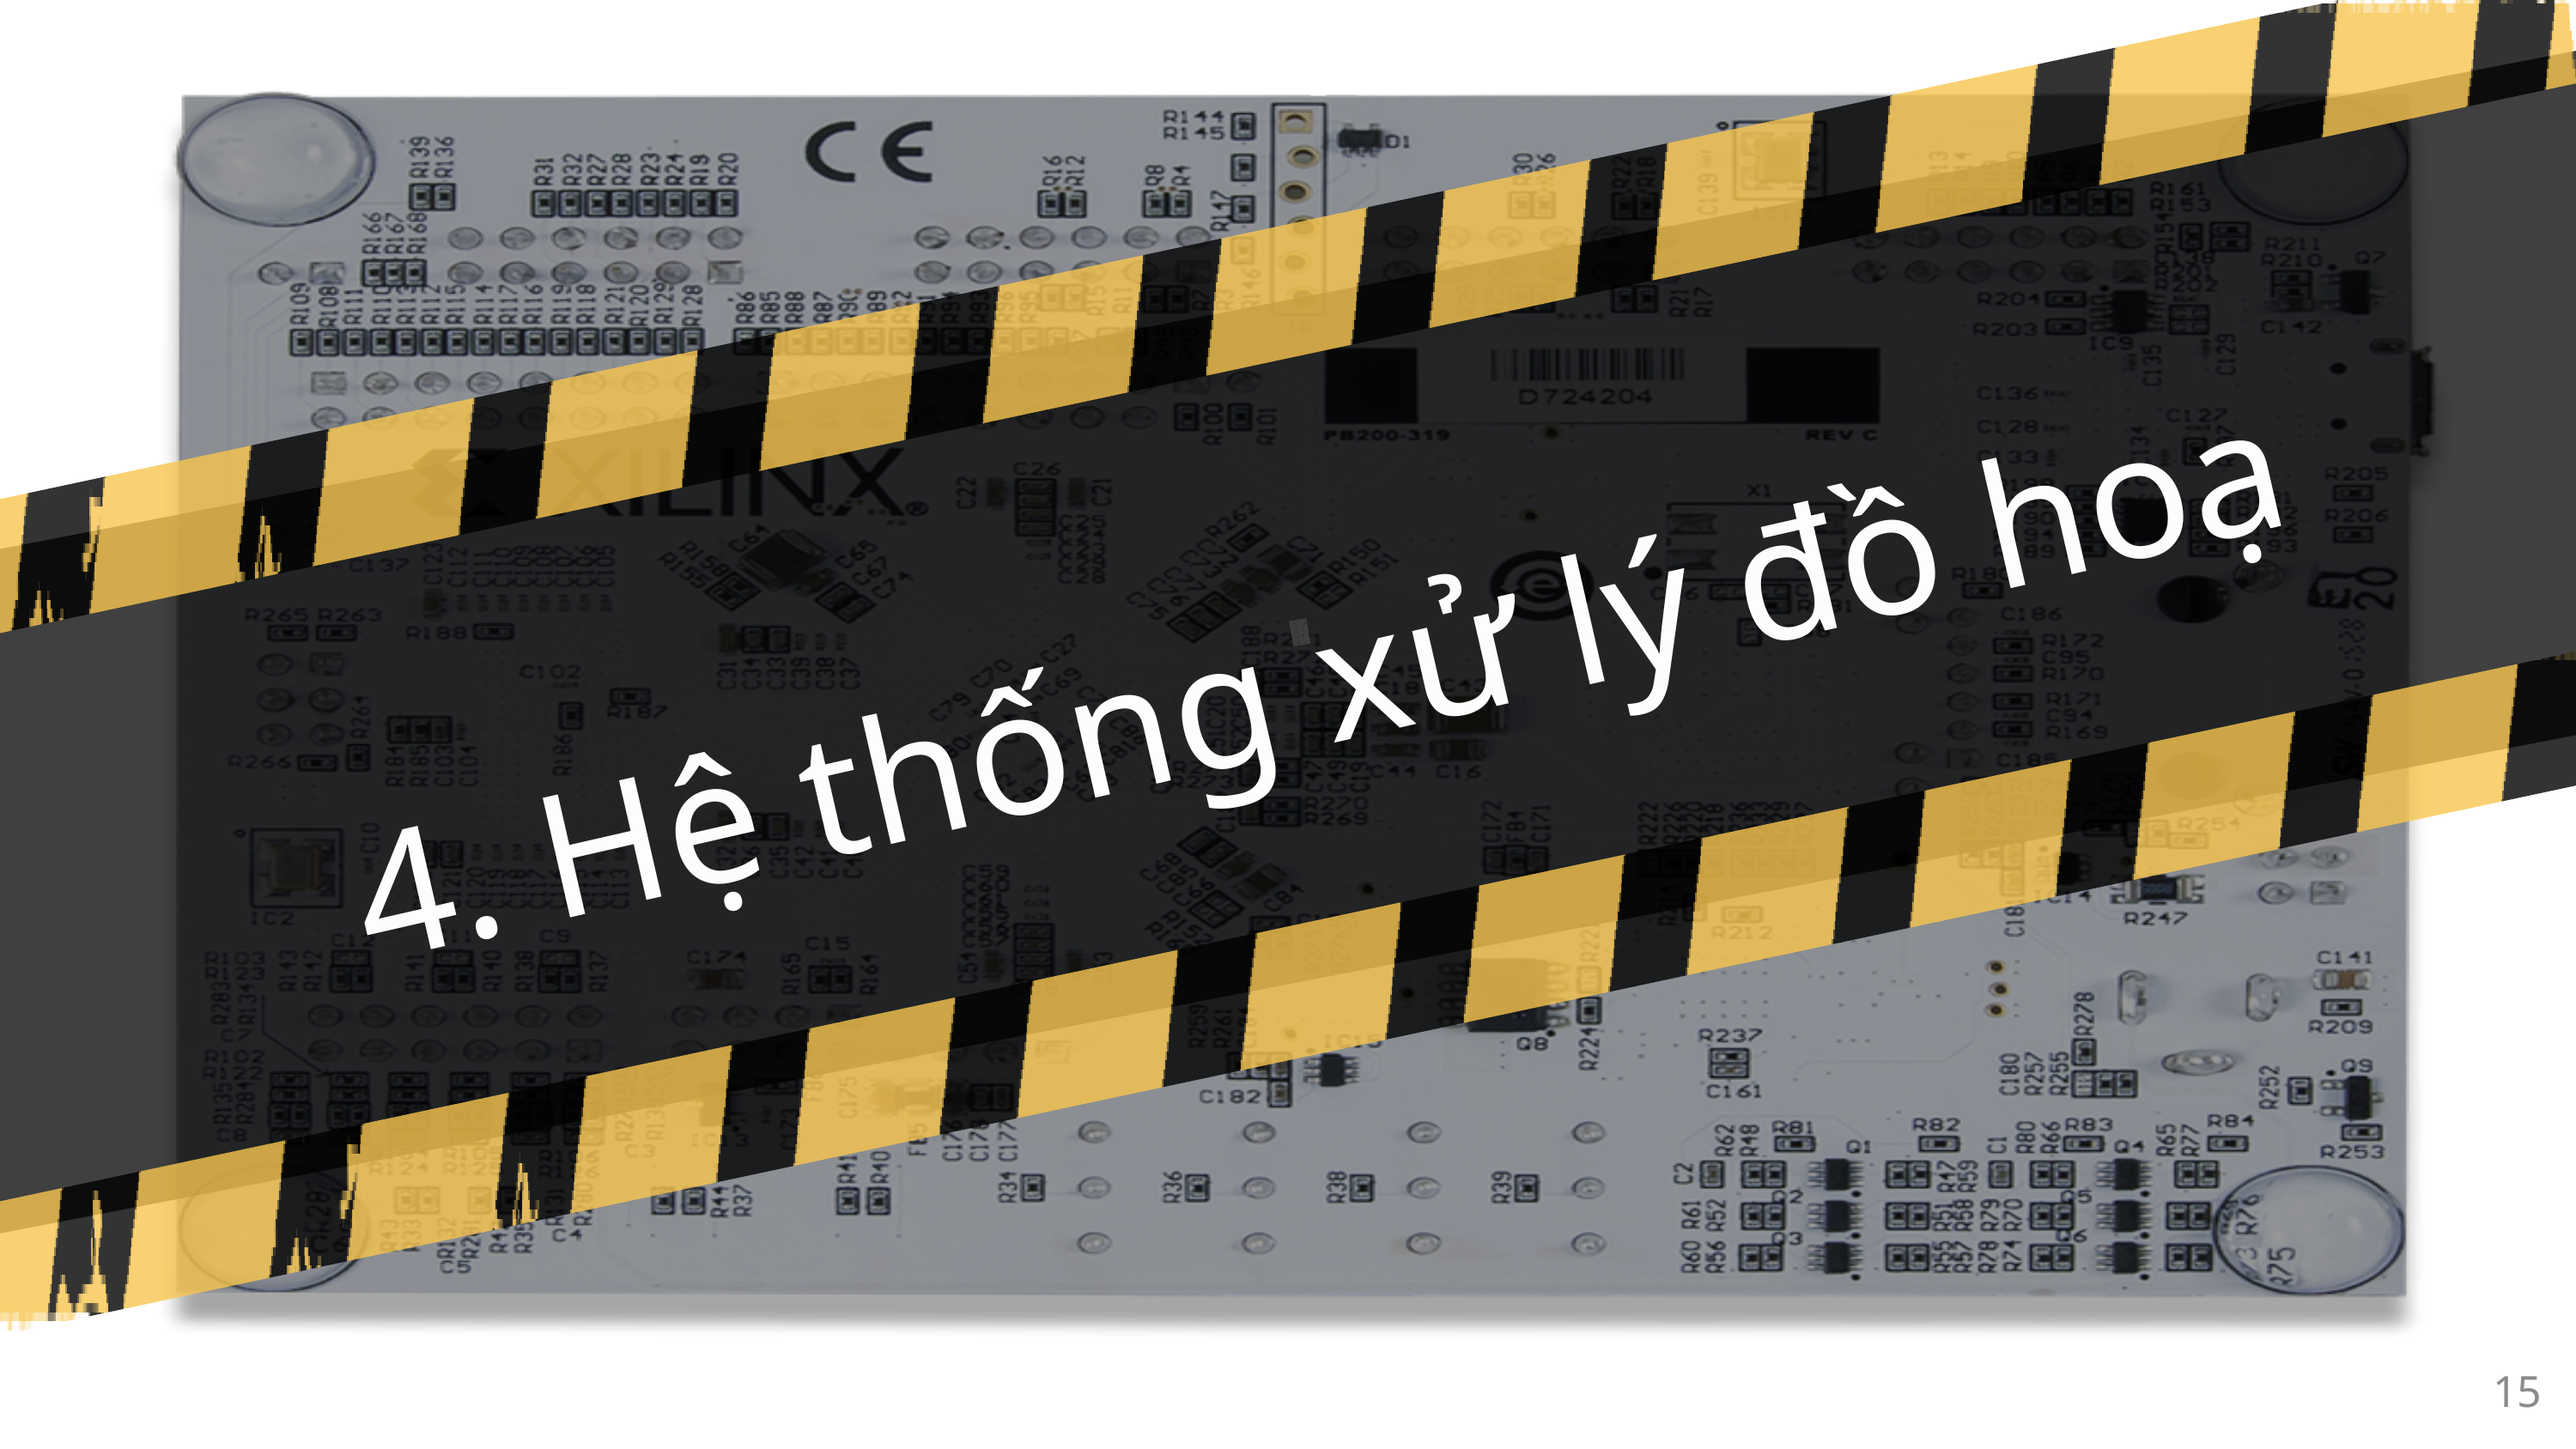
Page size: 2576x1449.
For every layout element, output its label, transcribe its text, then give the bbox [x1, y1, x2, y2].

slide_number 15 [2254, 1367, 2555, 1420]
picture [0, 0, 2576, 273]
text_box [0, 273, 2576, 1052]
picture [0, 1052, 2576, 1449]
